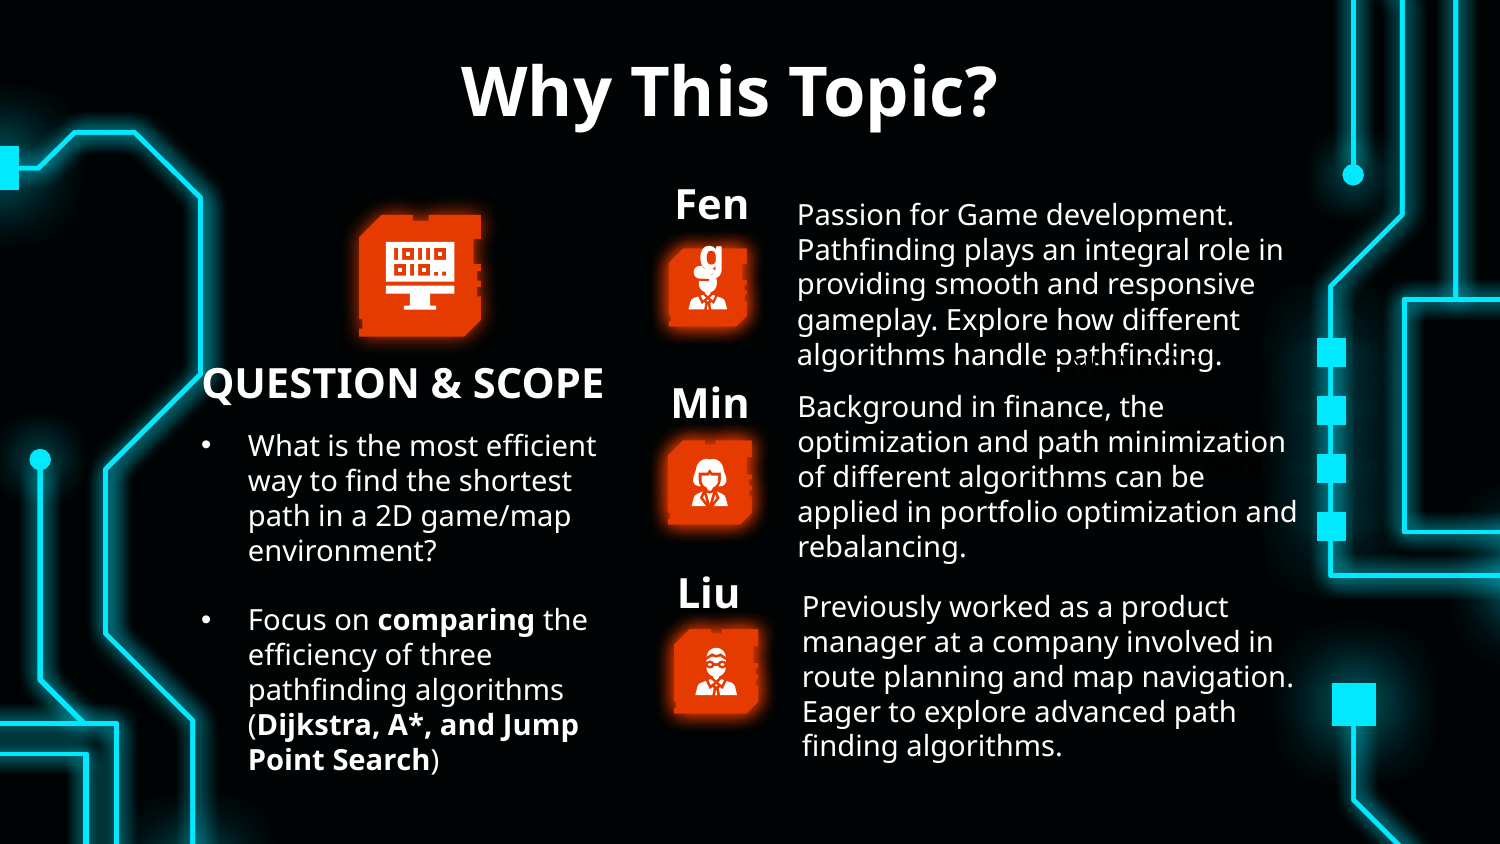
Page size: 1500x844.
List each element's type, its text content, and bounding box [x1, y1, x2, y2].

text_box Liu [651, 566, 767, 629]
text_box Previously worked as a product manager at a company involved in route planning and map navigation. Eager to explore advanced path finding algorithms. [786, 587, 1327, 741]
text_box JENNA DOE [951, 347, 1286, 387]
text_box Background in finance, the optimization and path minimization of different algorithms can be applied in portfolio optimization and rebalancing. [782, 387, 1322, 541]
text_box Passion for Game development. Pathfinding plays an integral role in providing smooth and responsive gameplay. Explore how different algorithms handle pathfinding. [781, 195, 1358, 327]
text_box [673, 629, 759, 714]
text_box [667, 440, 752, 525]
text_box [358, 214, 482, 337]
title Why This Topic? [96, 49, 1363, 129]
text_box Feng [646, 177, 778, 241]
subtitle QUESTION & SCOPE [181, 357, 636, 420]
subtitle What is the most efficient way to find the shortest path in a 2D game/map environment? Focus on comparing the efficiency of three pathfinding algorithms (Dijkstra, A*, and Jump Point Search) [186, 426, 655, 744]
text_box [668, 248, 747, 327]
text_box Min [652, 376, 768, 439]
